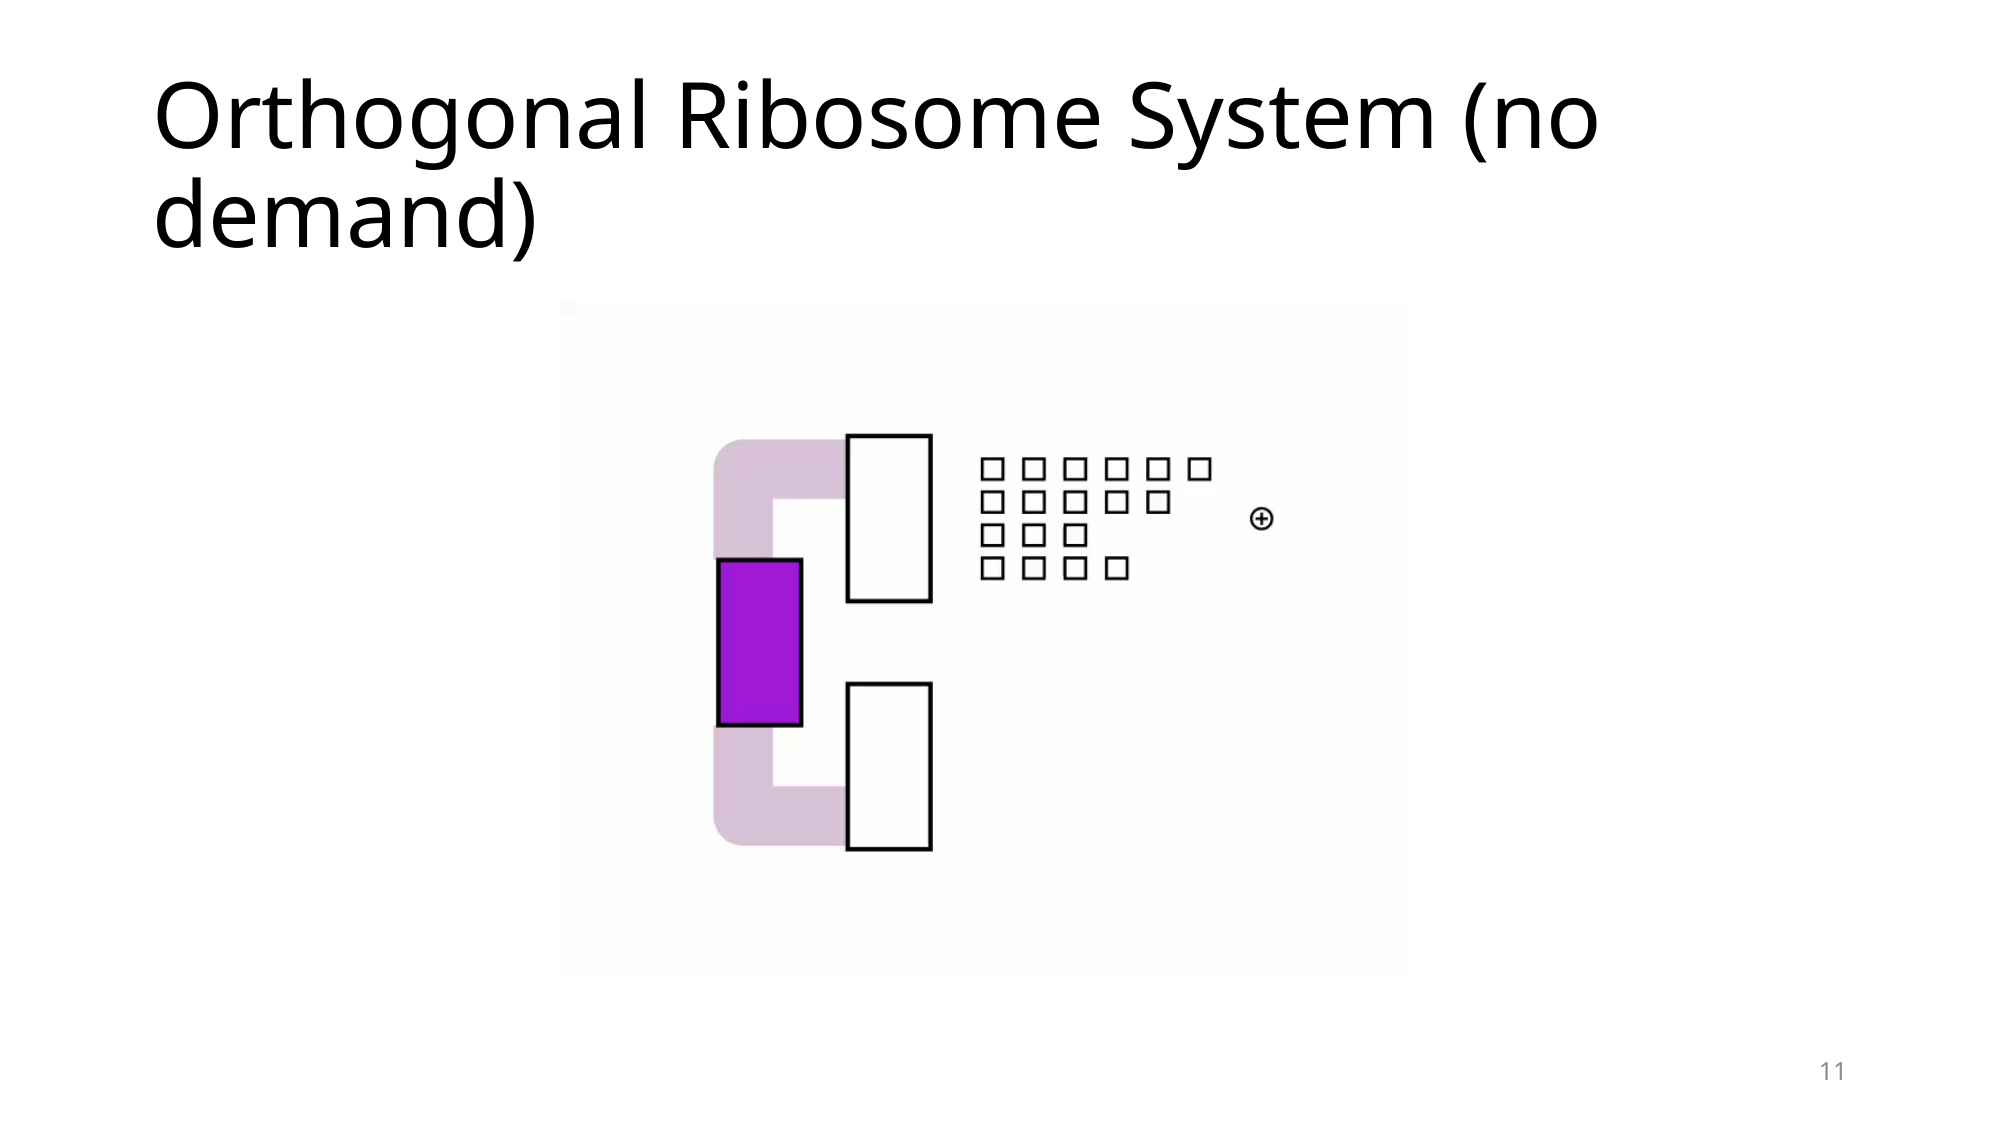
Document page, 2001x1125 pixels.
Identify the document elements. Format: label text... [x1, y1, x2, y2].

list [560, 299, 1413, 983]
title Orthogonal Ribosome System (no demand) [137, 59, 1942, 278]
slide_number 11 [1412, 1042, 1863, 1103]
